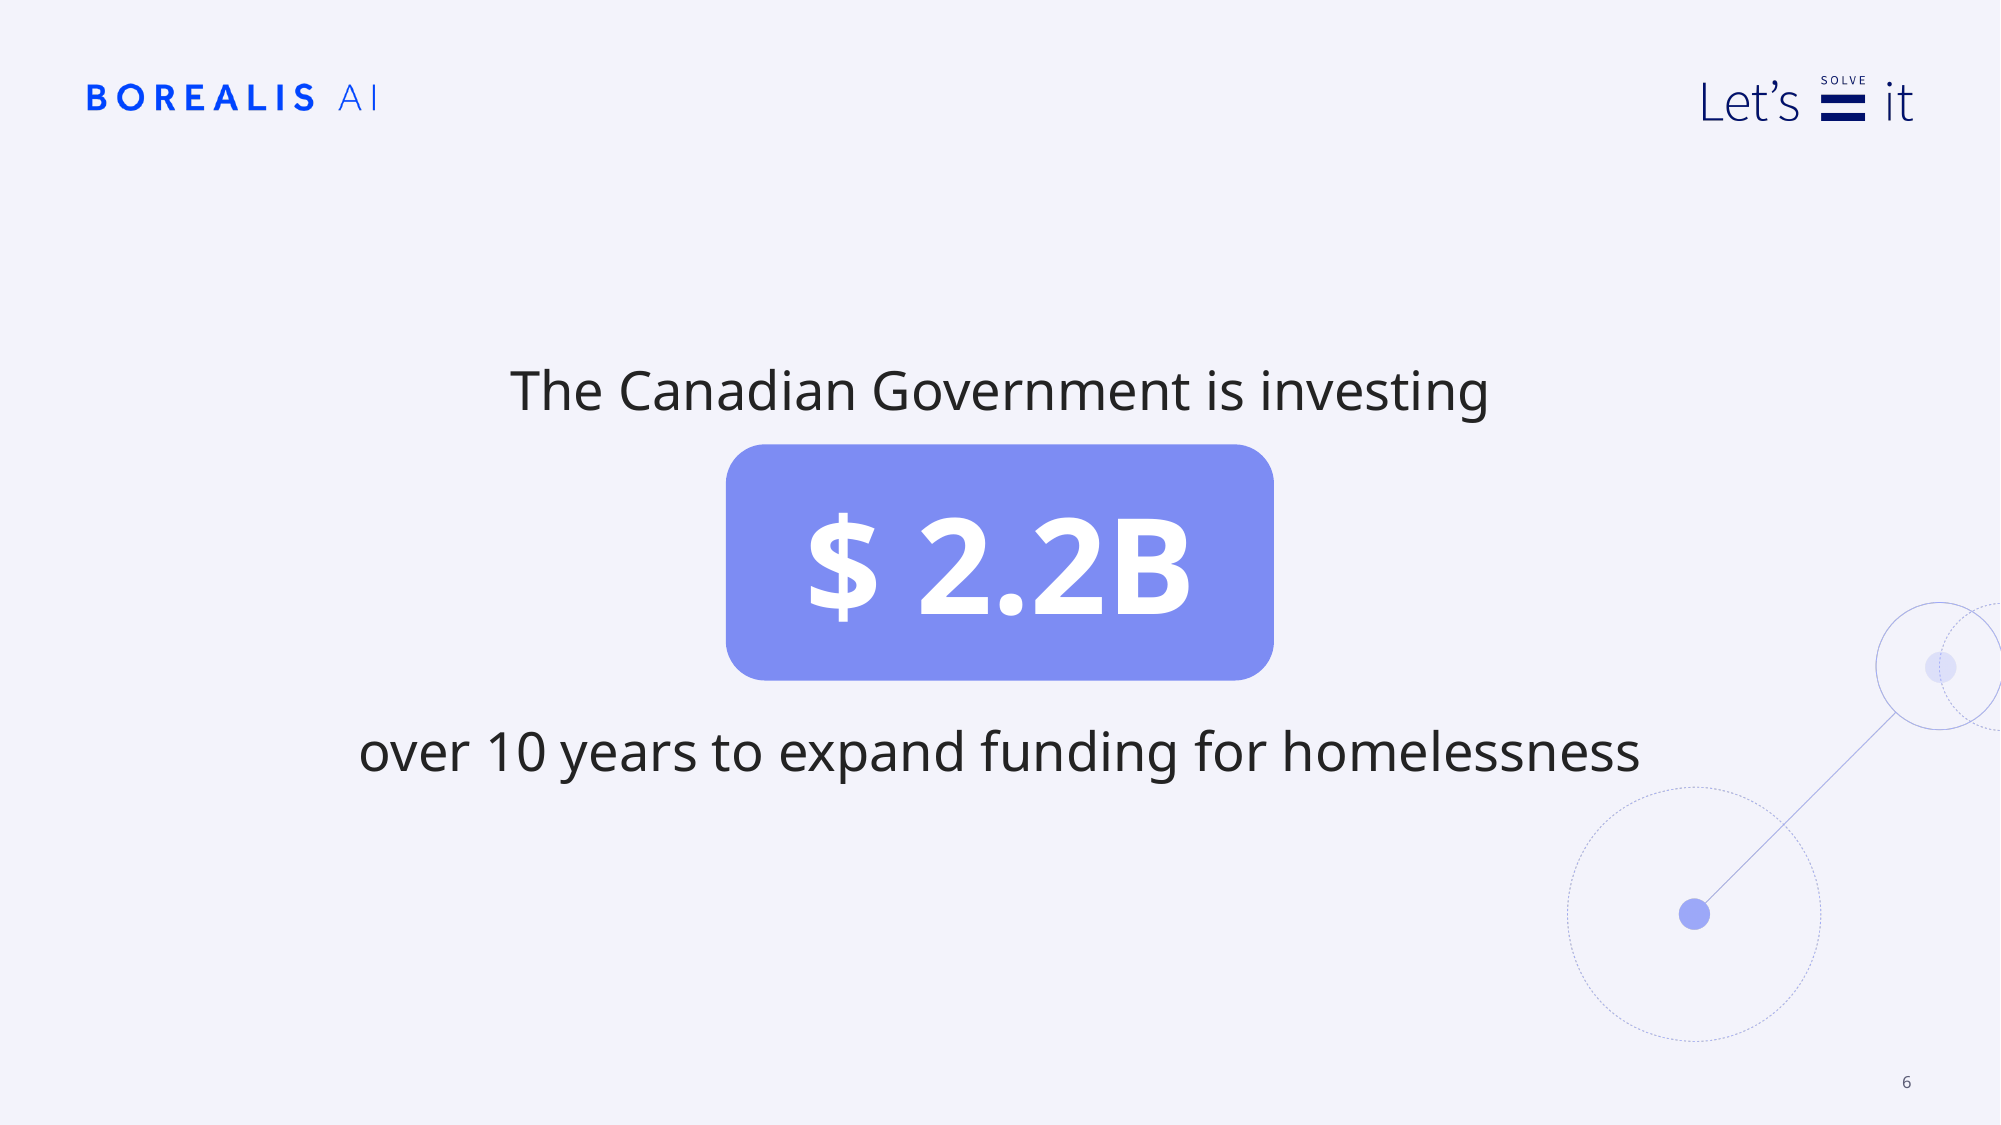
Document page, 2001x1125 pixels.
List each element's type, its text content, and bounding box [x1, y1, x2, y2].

text_box [724, 443, 1276, 682]
picture [87, 83, 375, 111]
text_box over 10 years to expand funding for homelessness [344, 710, 1659, 790]
slide_number 6 [1578, 1041, 1927, 1125]
picture [1703, 76, 1913, 121]
text_box The Canadian Government is investing [495, 349, 1507, 429]
text_box $ 2.2B [790, 474, 1212, 649]
